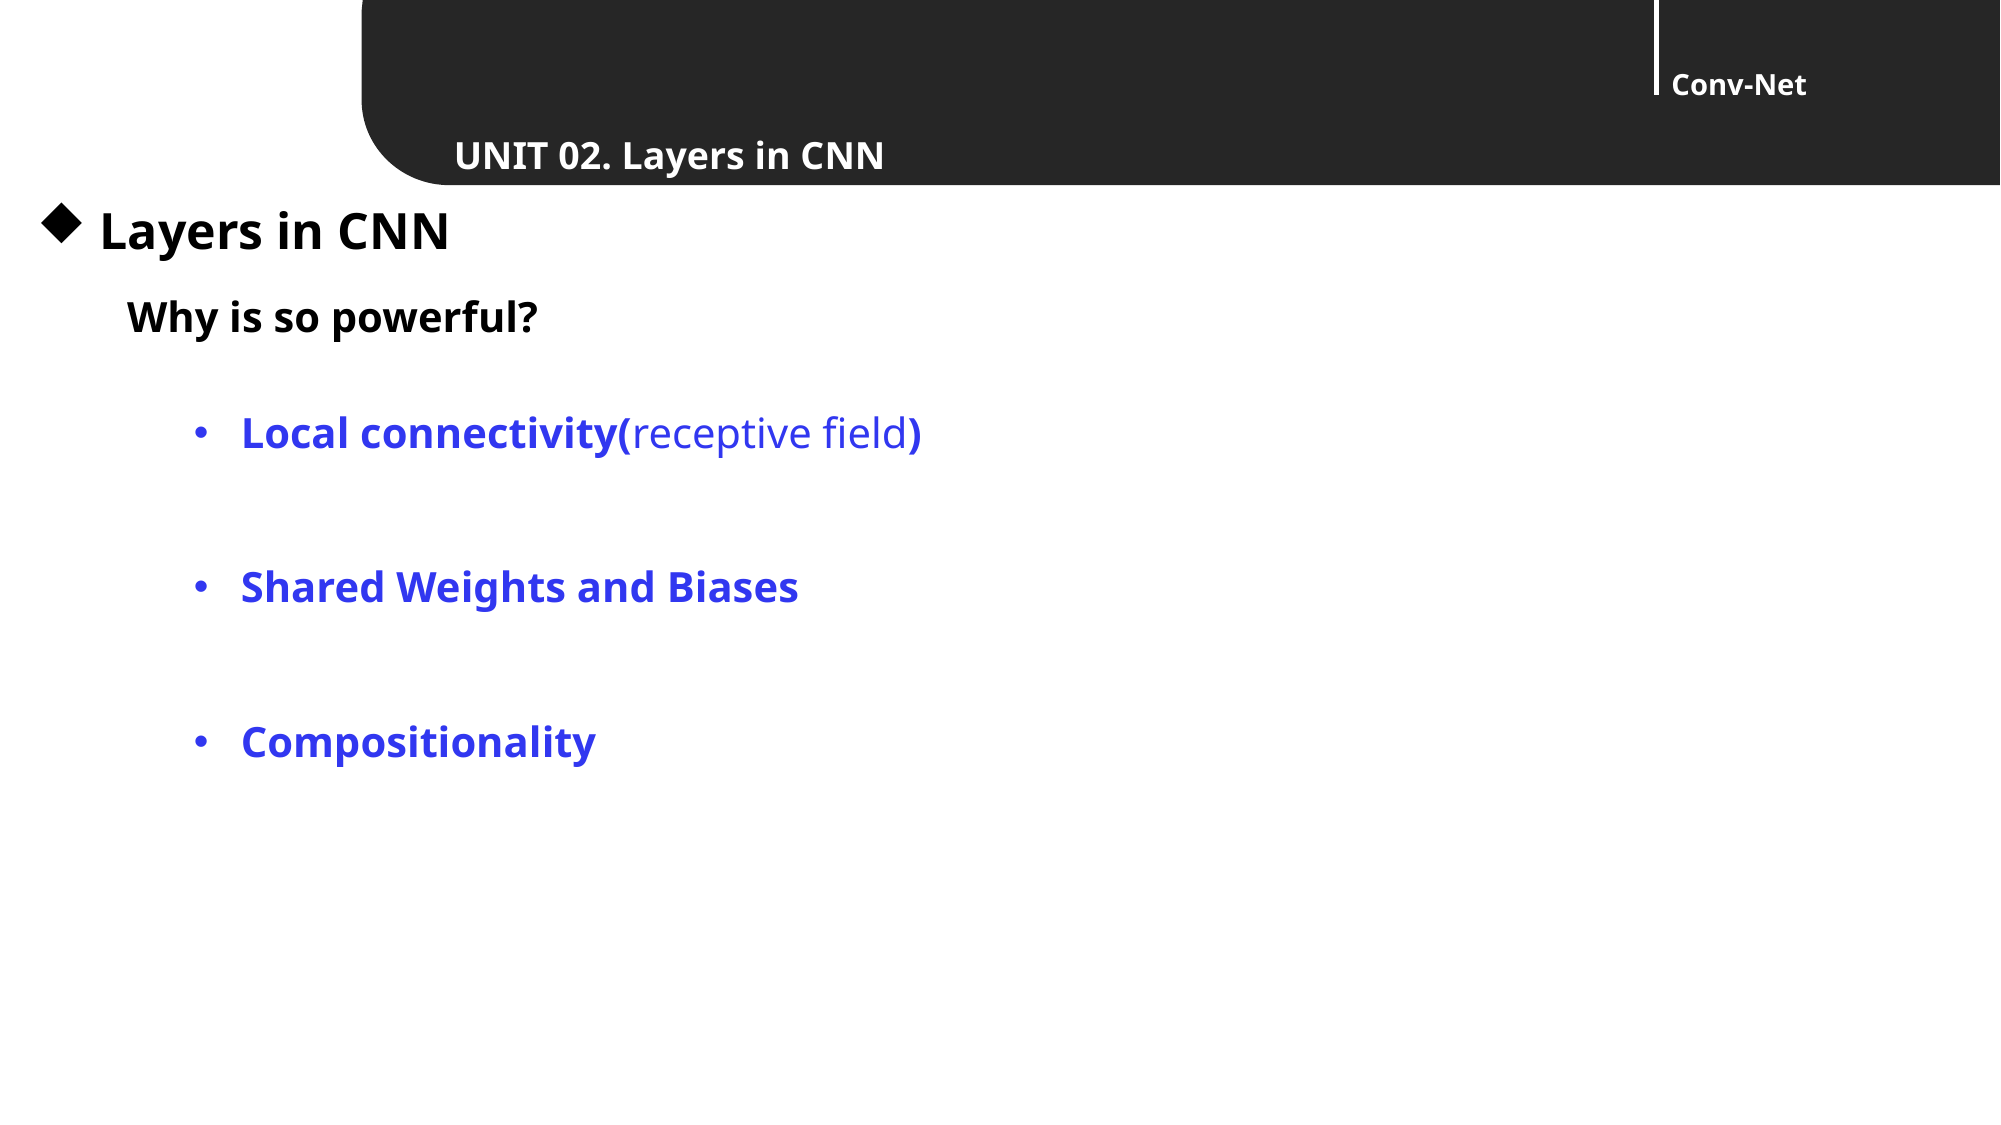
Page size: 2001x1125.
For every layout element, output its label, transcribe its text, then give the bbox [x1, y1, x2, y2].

text_box Local connectivity(receptive field) [179, 399, 1825, 465]
text_box Compositionality [179, 708, 1825, 774]
text_box Shared Weights and Biases [179, 553, 1825, 619]
text_box Why is so powerful? [90, 283, 1730, 348]
text_box Layers in CNN [22, 191, 1661, 330]
